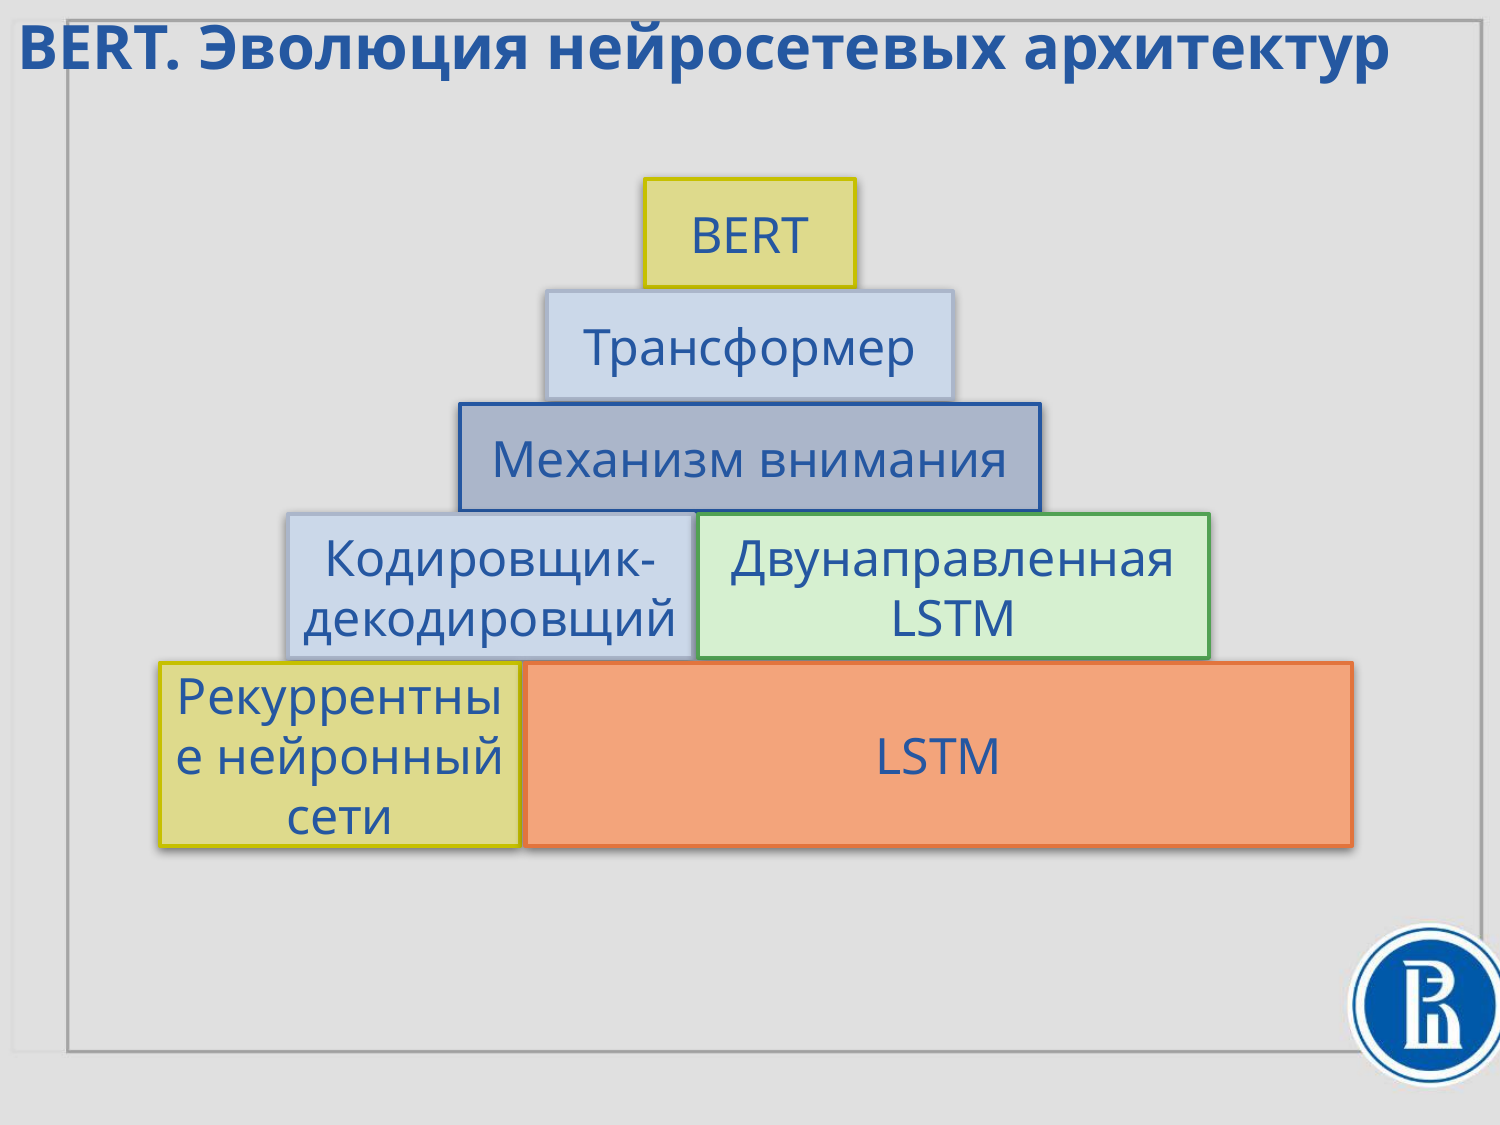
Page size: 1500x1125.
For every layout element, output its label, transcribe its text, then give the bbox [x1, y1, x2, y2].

text_box Механизм внимания [460, 403, 1040, 511]
text_box Трансформер [547, 291, 953, 400]
text_box BERT. Эволюция нейросетевых архитектур [0, 0, 1497, 91]
picture [0, 0, 1500, 1125]
text_box Кодировщик- декодировщий [288, 514, 693, 658]
text_box BERT [644, 179, 856, 287]
text_box Двунаправленная LSTM [698, 514, 1209, 658]
text_box Рекуррентные нейронный сети [159, 662, 521, 846]
text_box LSTM [525, 662, 1353, 846]
